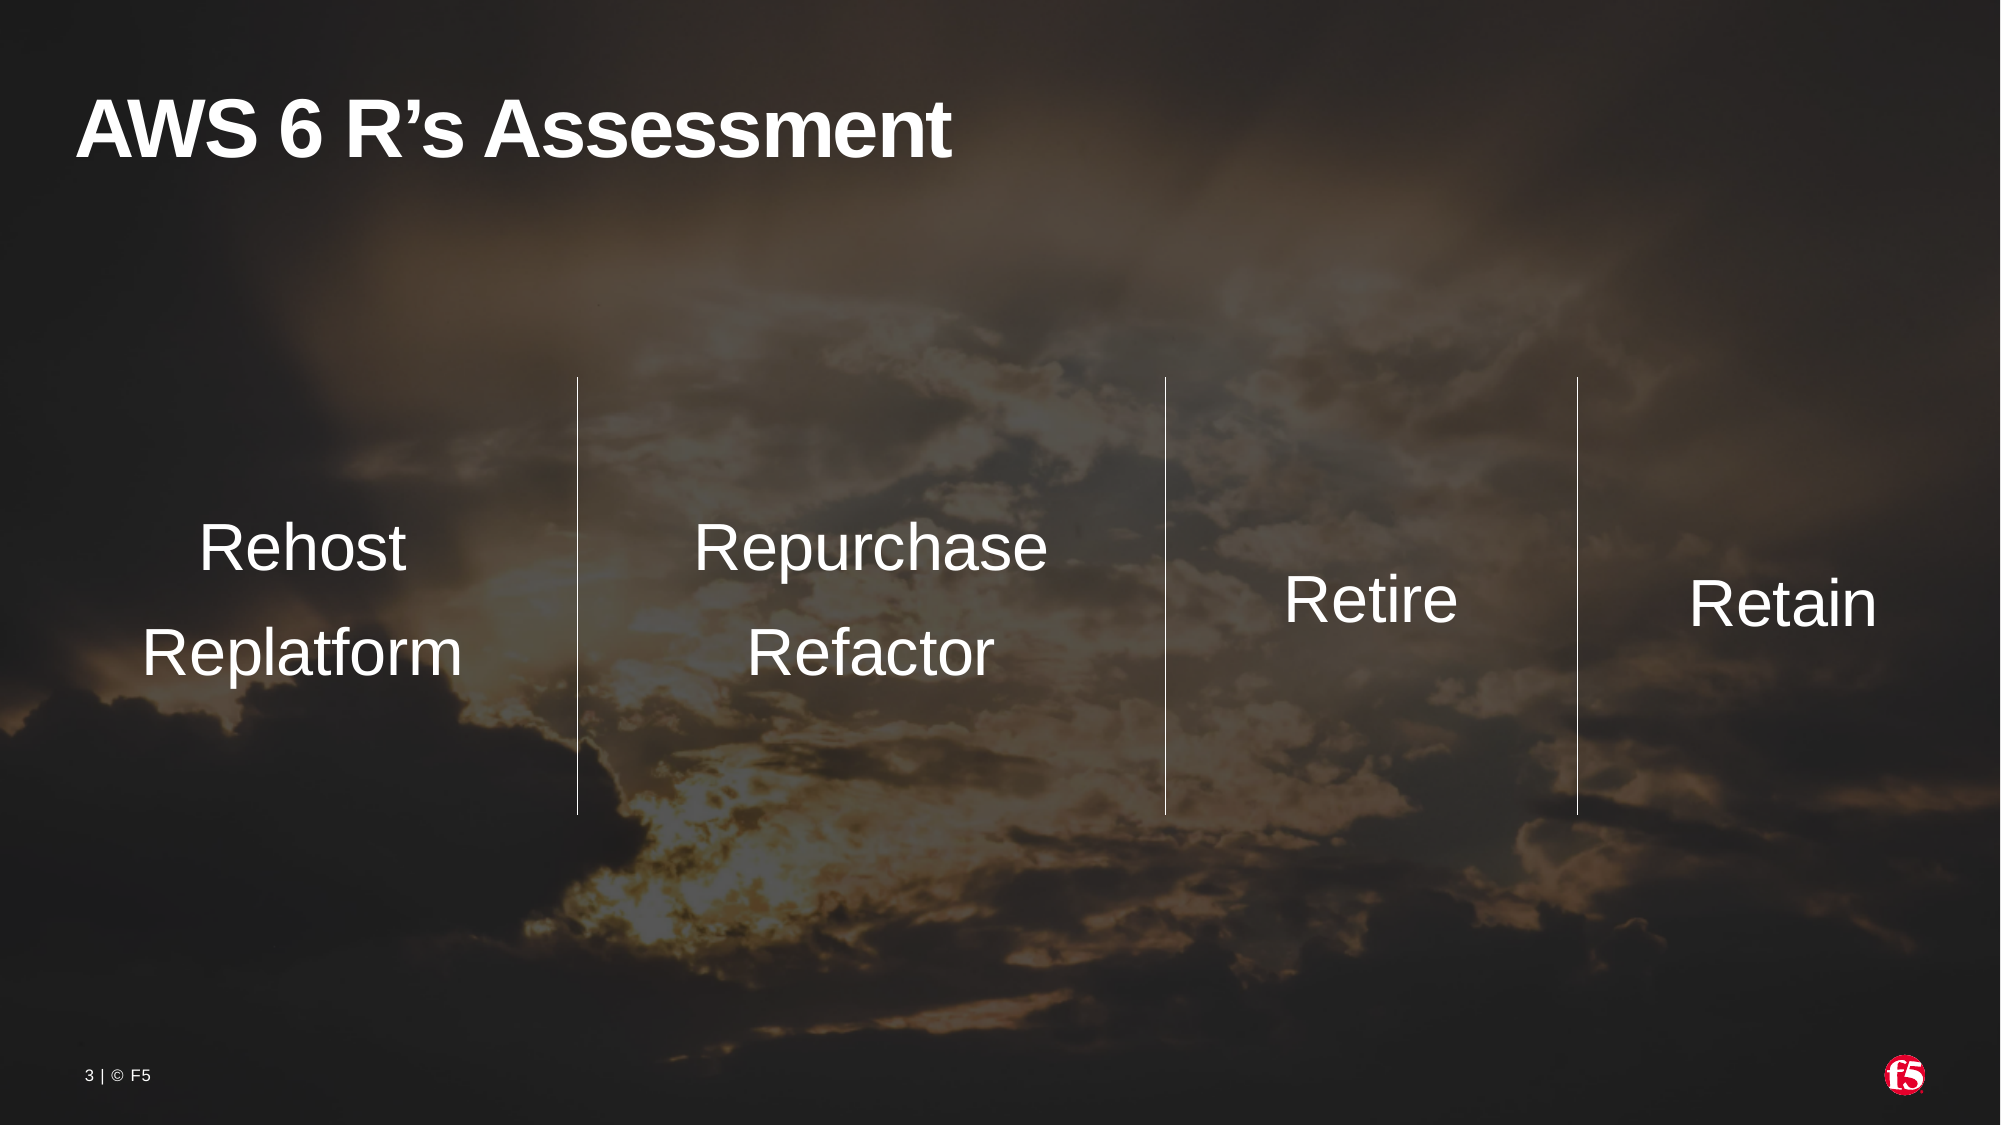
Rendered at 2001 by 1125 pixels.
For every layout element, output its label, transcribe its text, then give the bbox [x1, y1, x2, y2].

text_box Retain [1687, 503, 1880, 697]
text_box Rehost Replatform [137, 495, 468, 697]
text_box Retire [1275, 538, 1468, 654]
title AWS 6 R’s Assessment [74, 30, 1850, 175]
text_box Repurchase Refactor [687, 538, 1056, 654]
